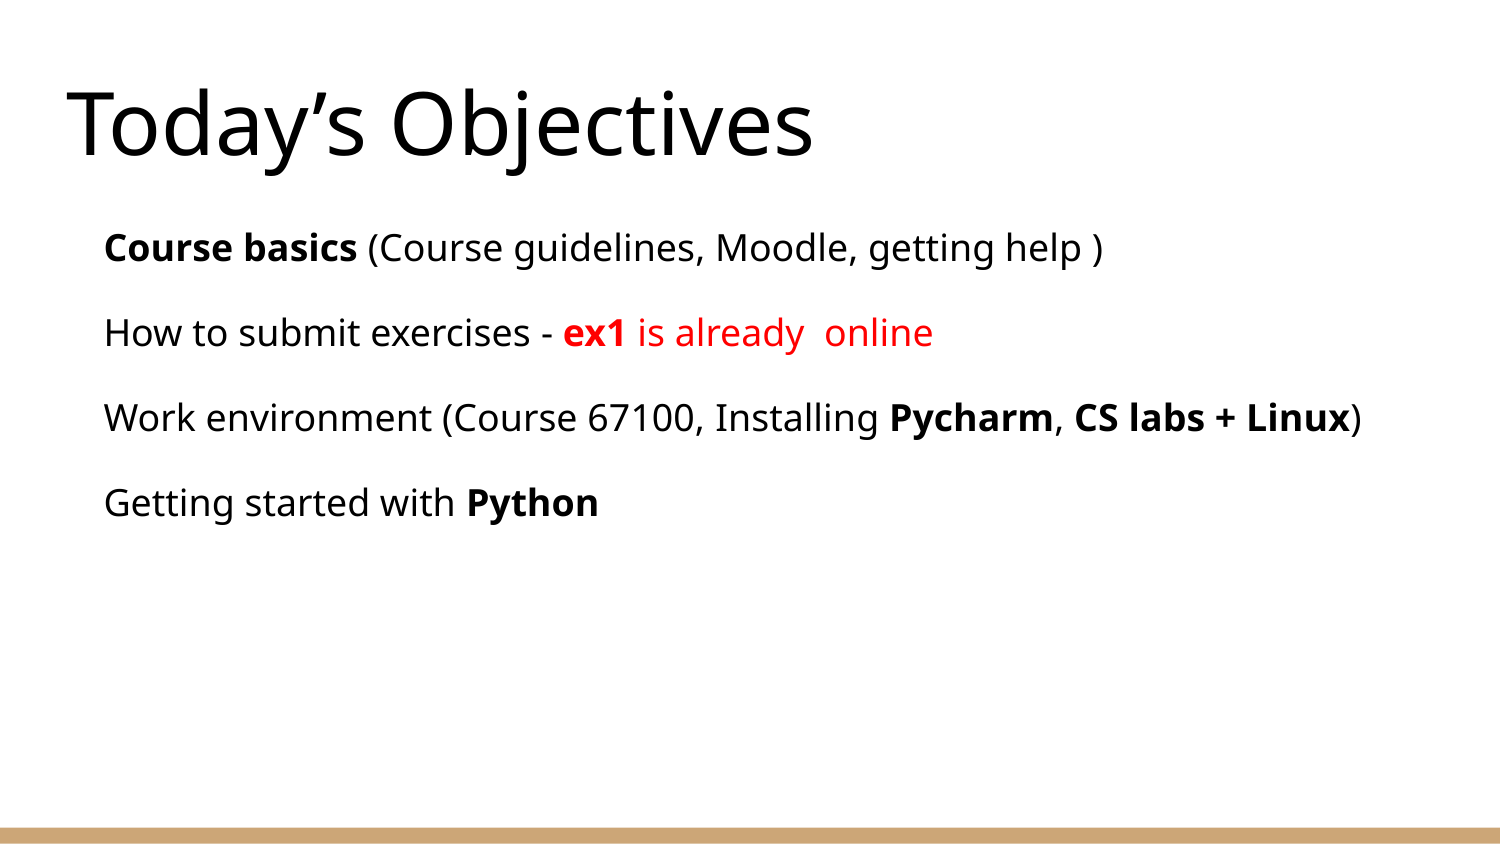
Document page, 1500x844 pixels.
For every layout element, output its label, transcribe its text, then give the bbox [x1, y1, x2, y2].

list Course basics (Course guidelines, Moodle, getting help ) How to submit exercises - ex1 is already online Work environment (Course 67100, Installing Pycharm, CS labs + Linux) Getting started with Python [51, 202, 1449, 753]
title Today’s Objectives [51, 51, 1449, 189]
